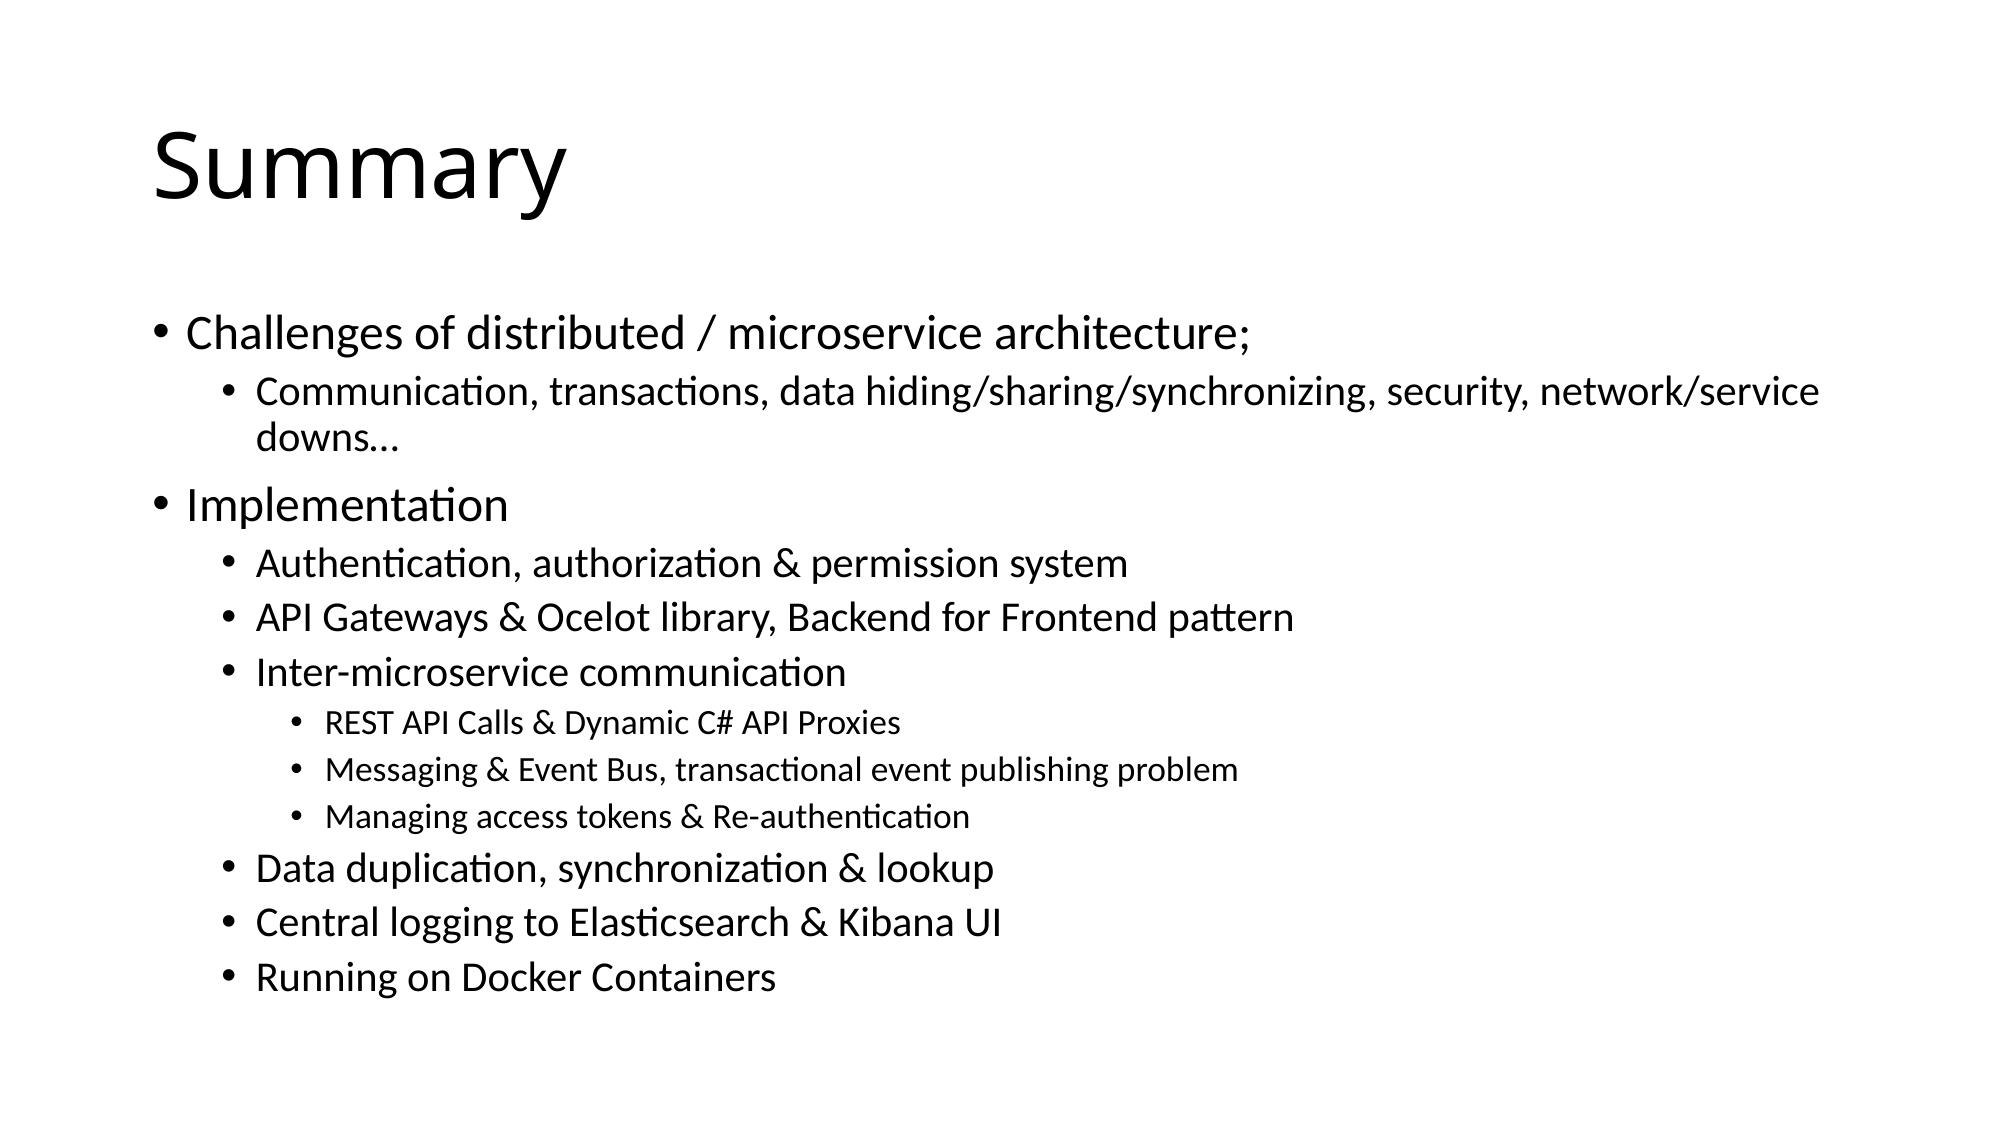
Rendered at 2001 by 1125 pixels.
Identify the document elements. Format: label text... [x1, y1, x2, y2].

title Summary [137, 59, 1863, 278]
list Challenges of distributed / microservice architecture; Communication, transactions, data hiding/sharing/synchronizing, security, network/service downs… Implementation Authentication, authorization & permission system API Gateways & Ocelot library, Backend for Frontend pattern Inter-microservice communication REST API Calls & Dynamic C# API Proxies Messaging & Event Bus, transactional event publishing problem Managing access tokens & Re-authentication Data duplication, synchronization & lookup Central logging to Elasticsearch & Kibana UI Running on Docker Containers [137, 299, 1863, 1014]
